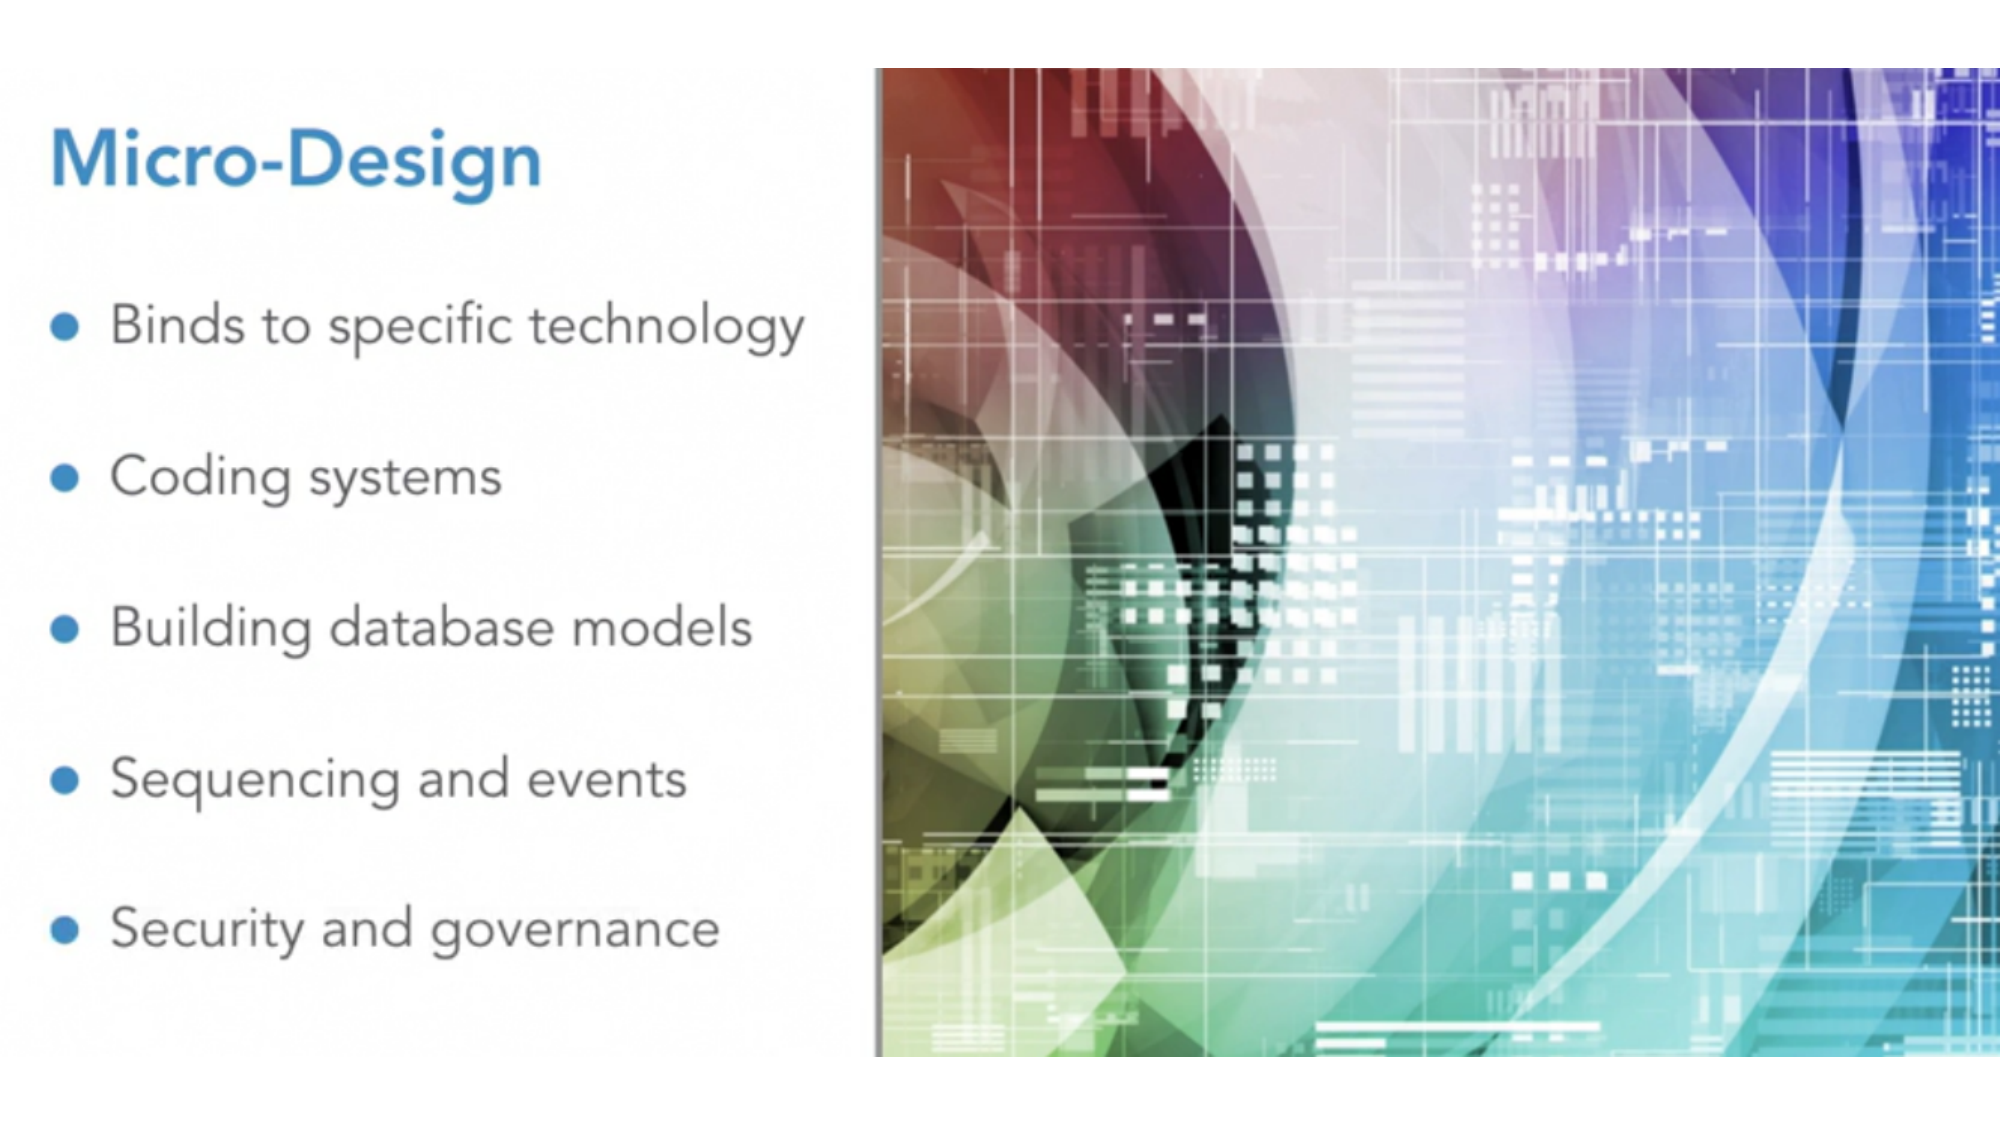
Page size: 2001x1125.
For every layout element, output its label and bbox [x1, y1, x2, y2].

picture [0, 68, 2000, 1057]
